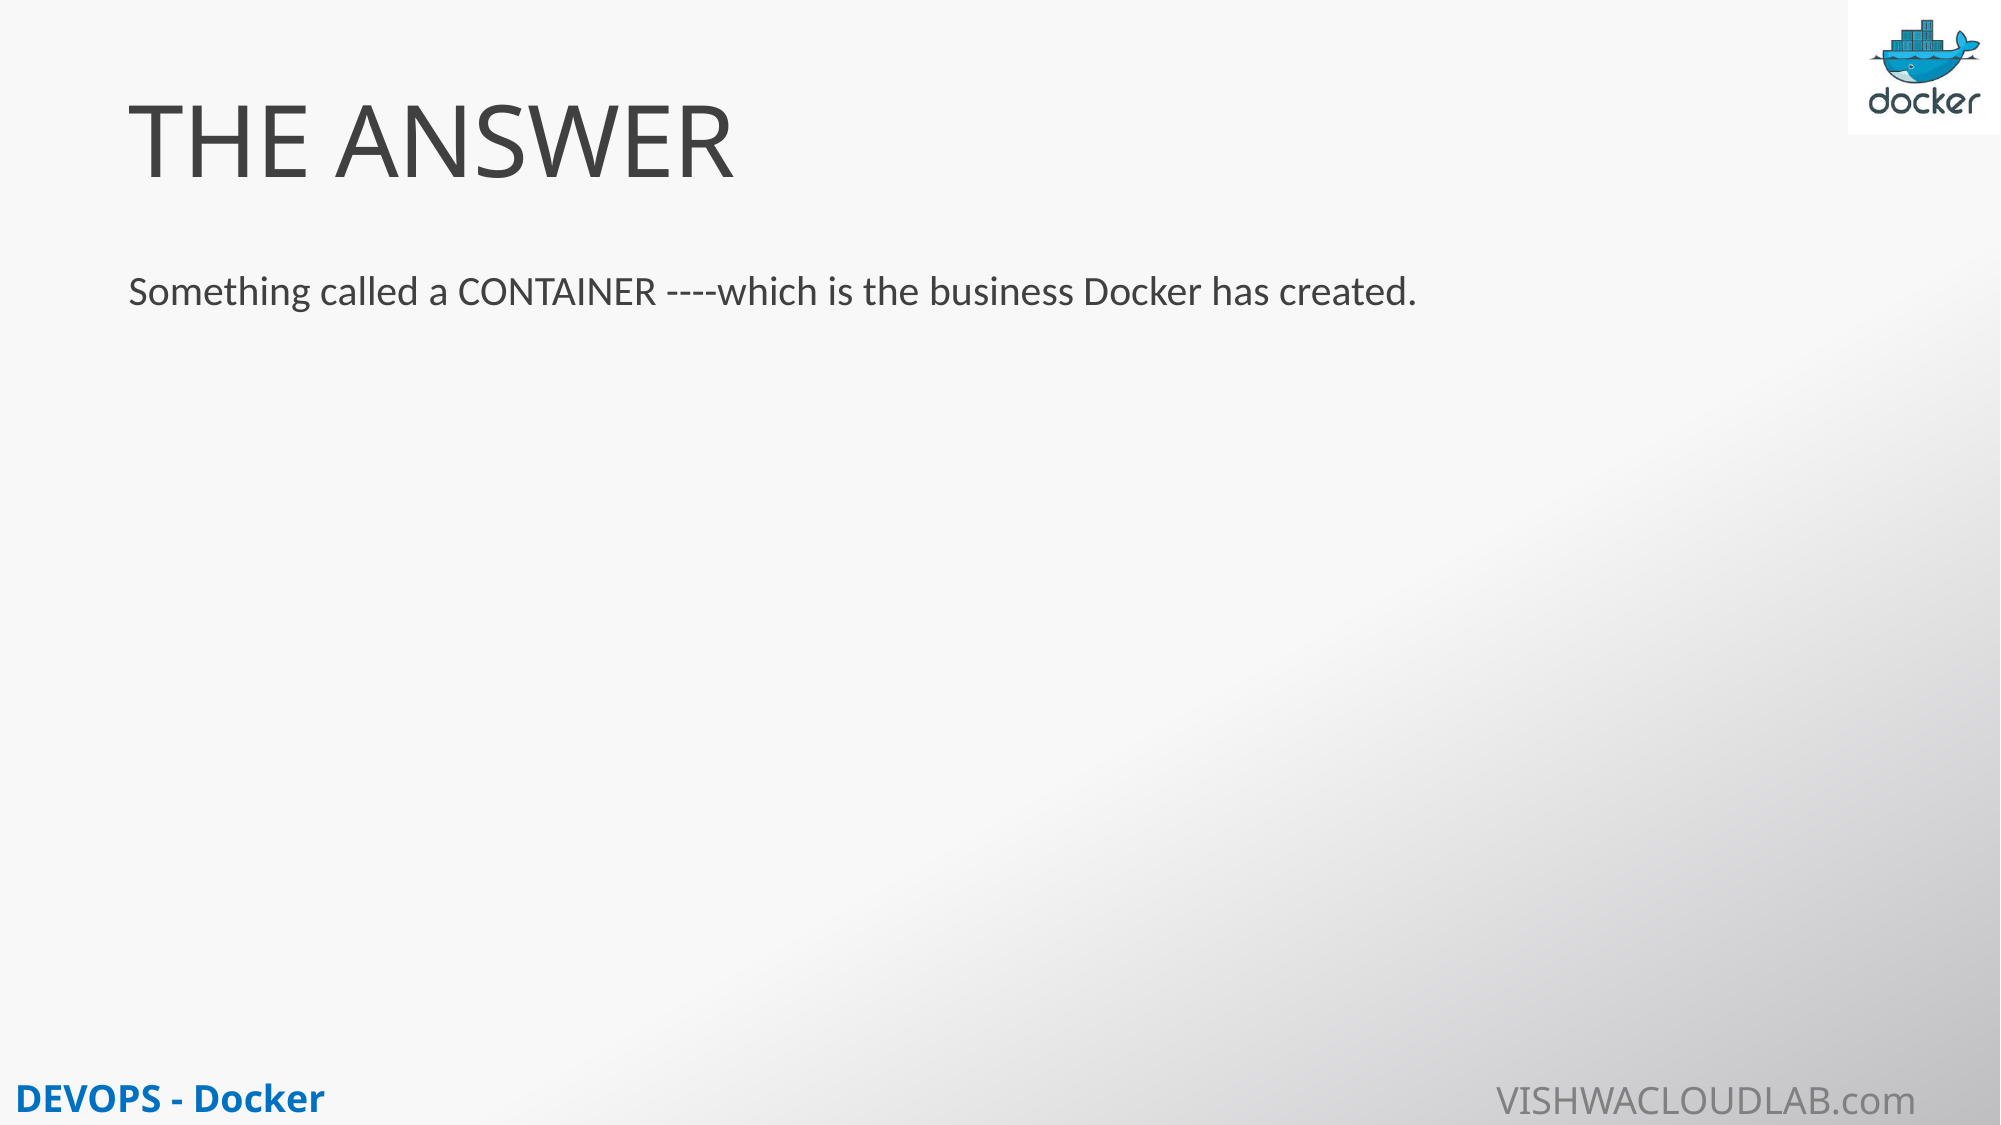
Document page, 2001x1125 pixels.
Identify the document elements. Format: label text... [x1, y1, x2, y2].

title THE ANSWER [113, 47, 1764, 206]
picture [1848, 0, 2000, 135]
list Something called a CONTAINER ----which is the business Docker has created. [113, 261, 1764, 922]
